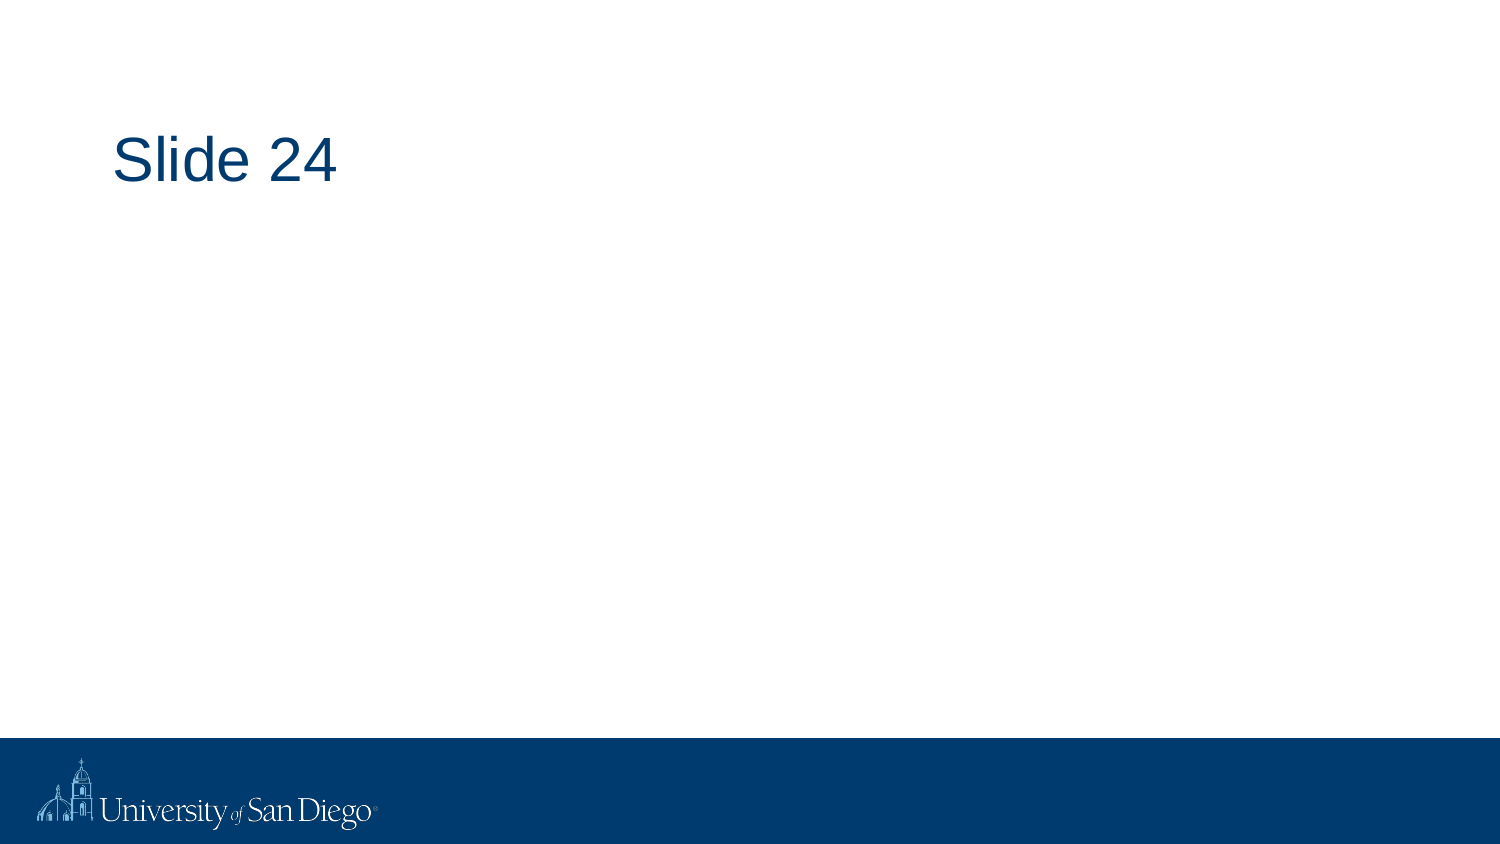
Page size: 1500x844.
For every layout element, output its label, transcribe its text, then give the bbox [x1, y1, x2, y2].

picture [37, 758, 378, 830]
title Slide 24 [112, 84, 1388, 225]
